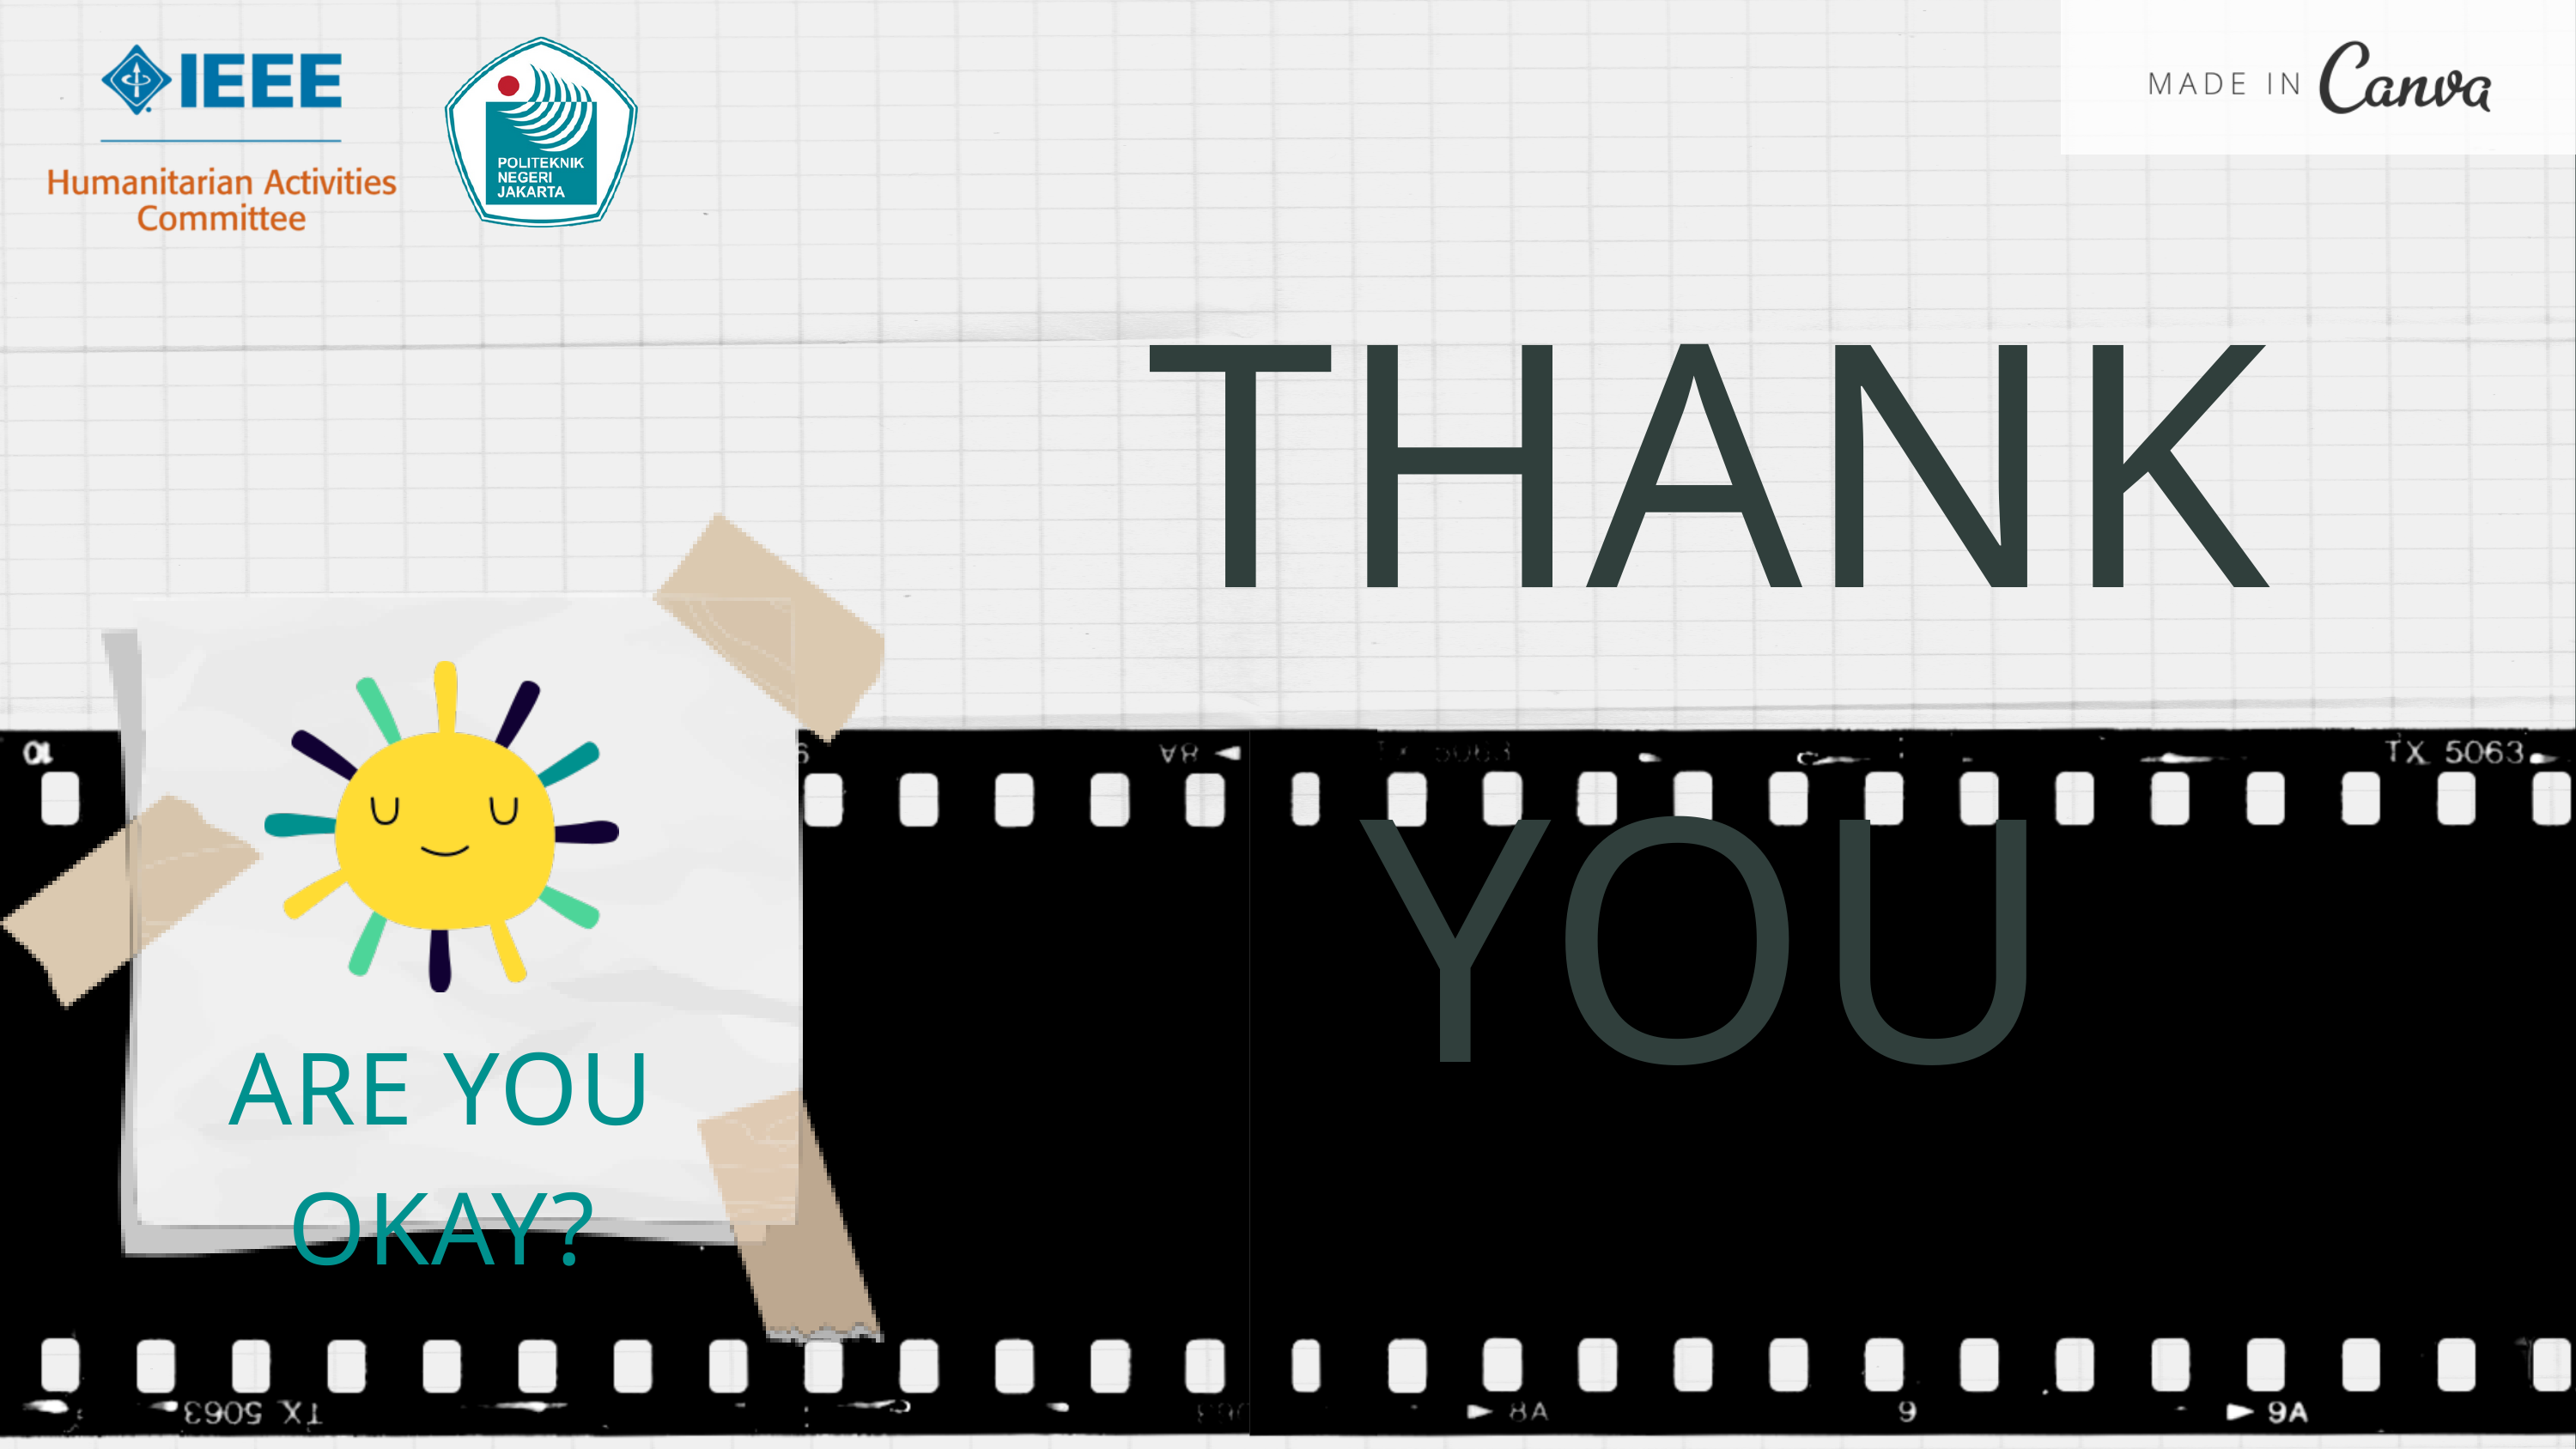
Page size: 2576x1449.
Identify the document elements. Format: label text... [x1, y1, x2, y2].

text_box THANK YOU [986, 180, 2432, 1131]
picture [0, 0, 2576, 1449]
